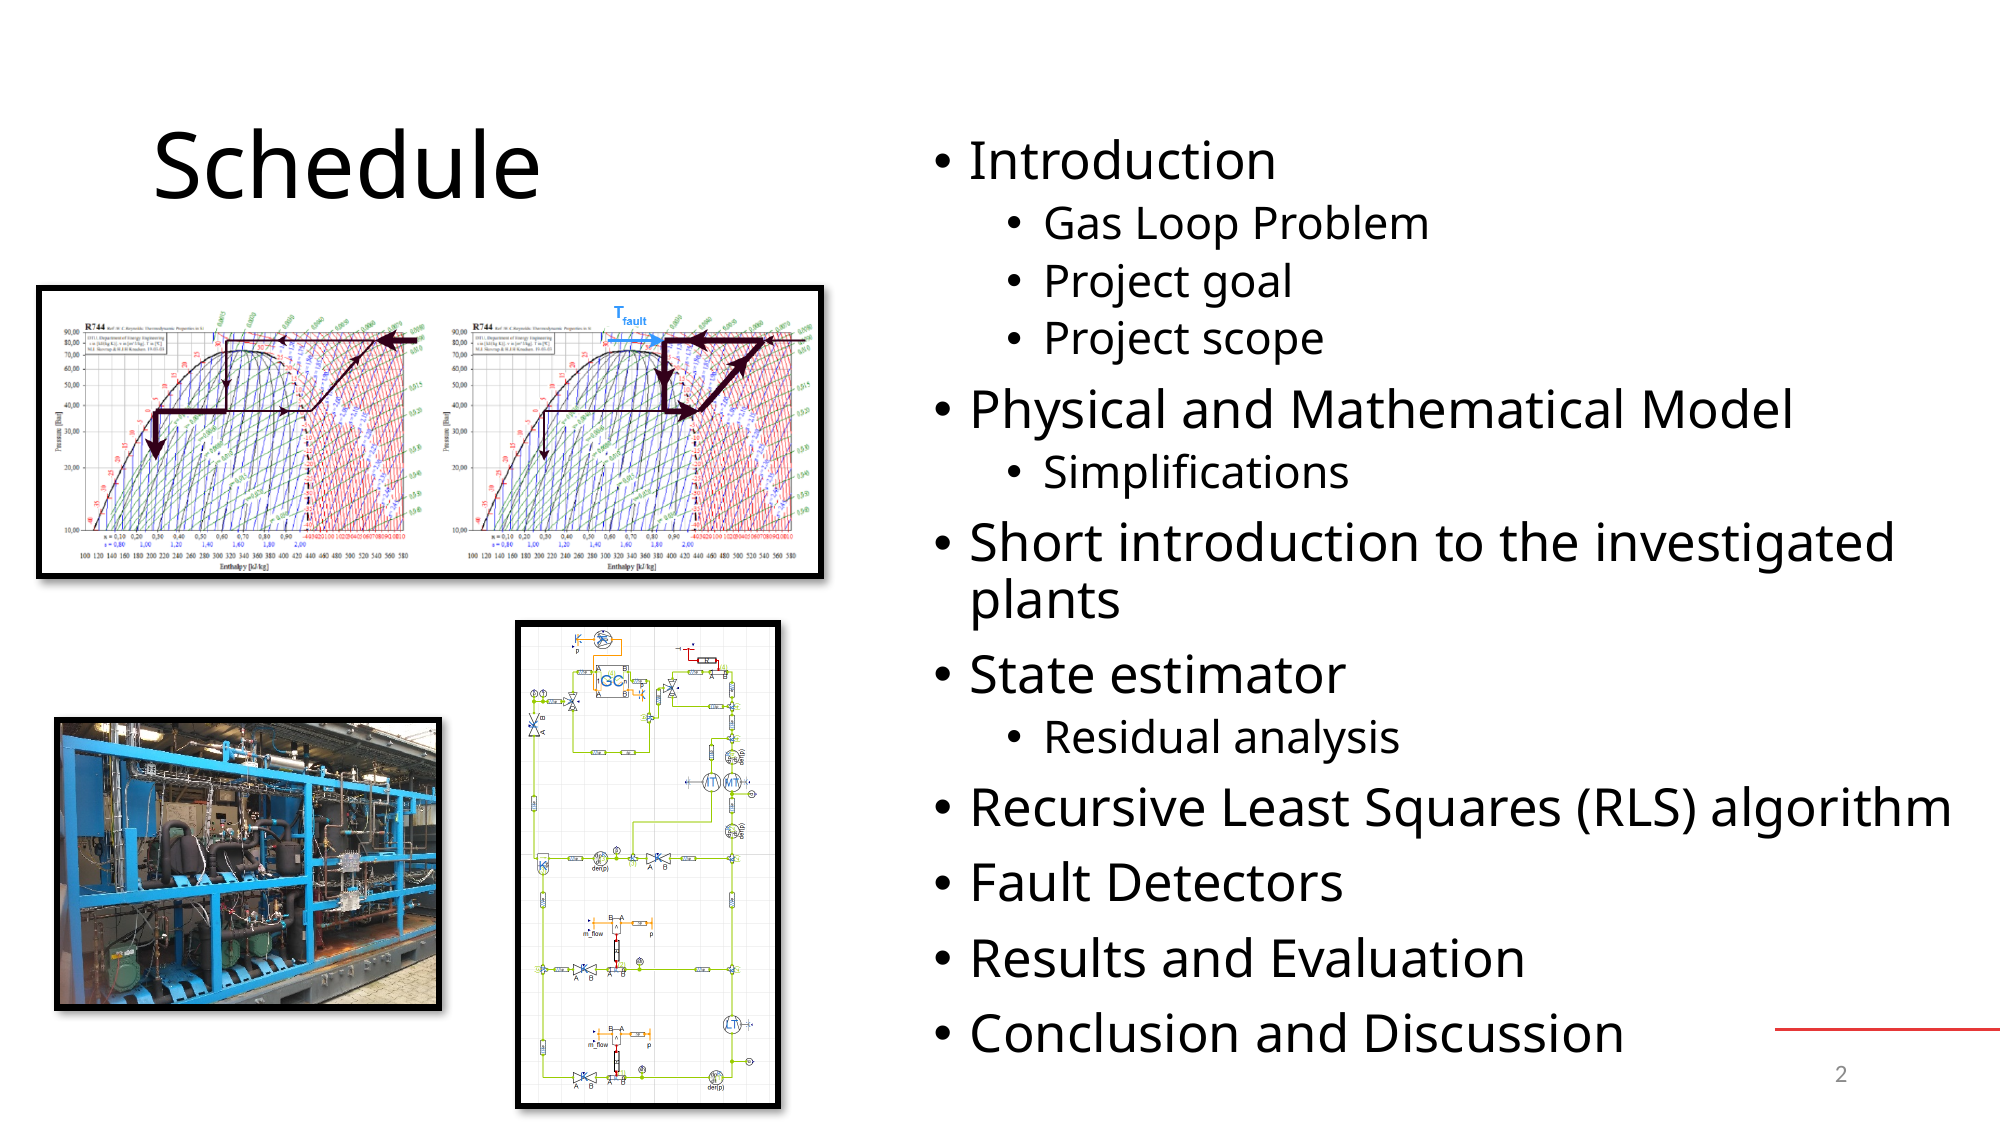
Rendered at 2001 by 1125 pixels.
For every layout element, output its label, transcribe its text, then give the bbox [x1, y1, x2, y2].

picture [42, 290, 819, 574]
slide_number 2 [1412, 1042, 1863, 1103]
list Introduction Gas Loop Problem Project goal Project scope Physical and Mathematical Model Simplifications Short introduction to the investigated plants State estimator Residual analysis Recursive Least Squares (RLS) algorithm Fault Detectors Results and Evaluation Conclusion and Discussion [918, 127, 1979, 1125]
title Schedule [137, 59, 1863, 278]
picture [60, 723, 436, 1005]
picture [521, 626, 775, 1103]
